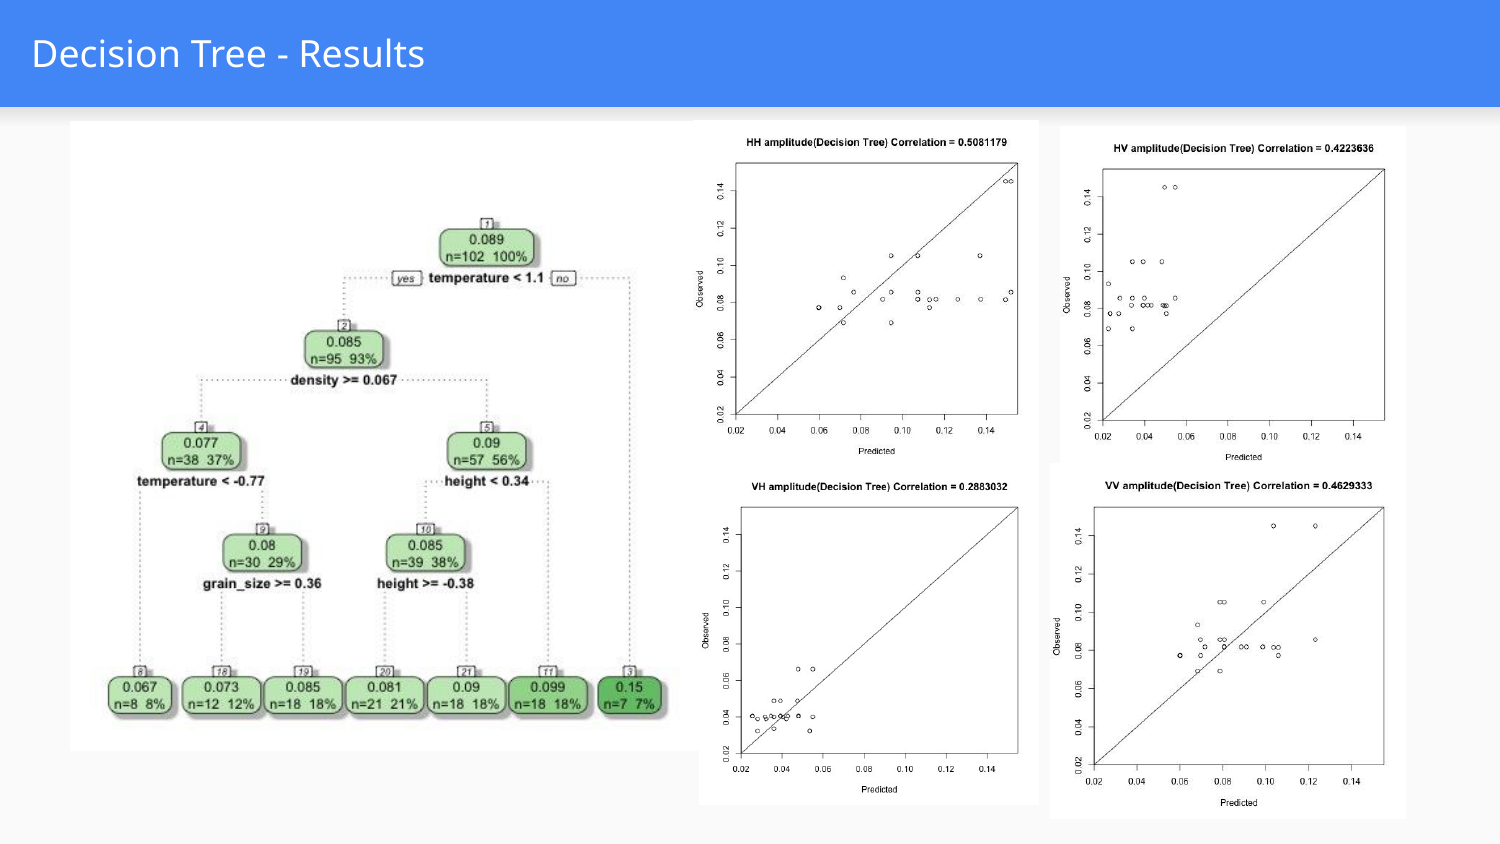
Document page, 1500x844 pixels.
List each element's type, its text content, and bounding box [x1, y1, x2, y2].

picture [1050, 126, 1407, 819]
picture [70, 120, 1040, 805]
title Decision Tree - Results [16, 2, 1464, 102]
